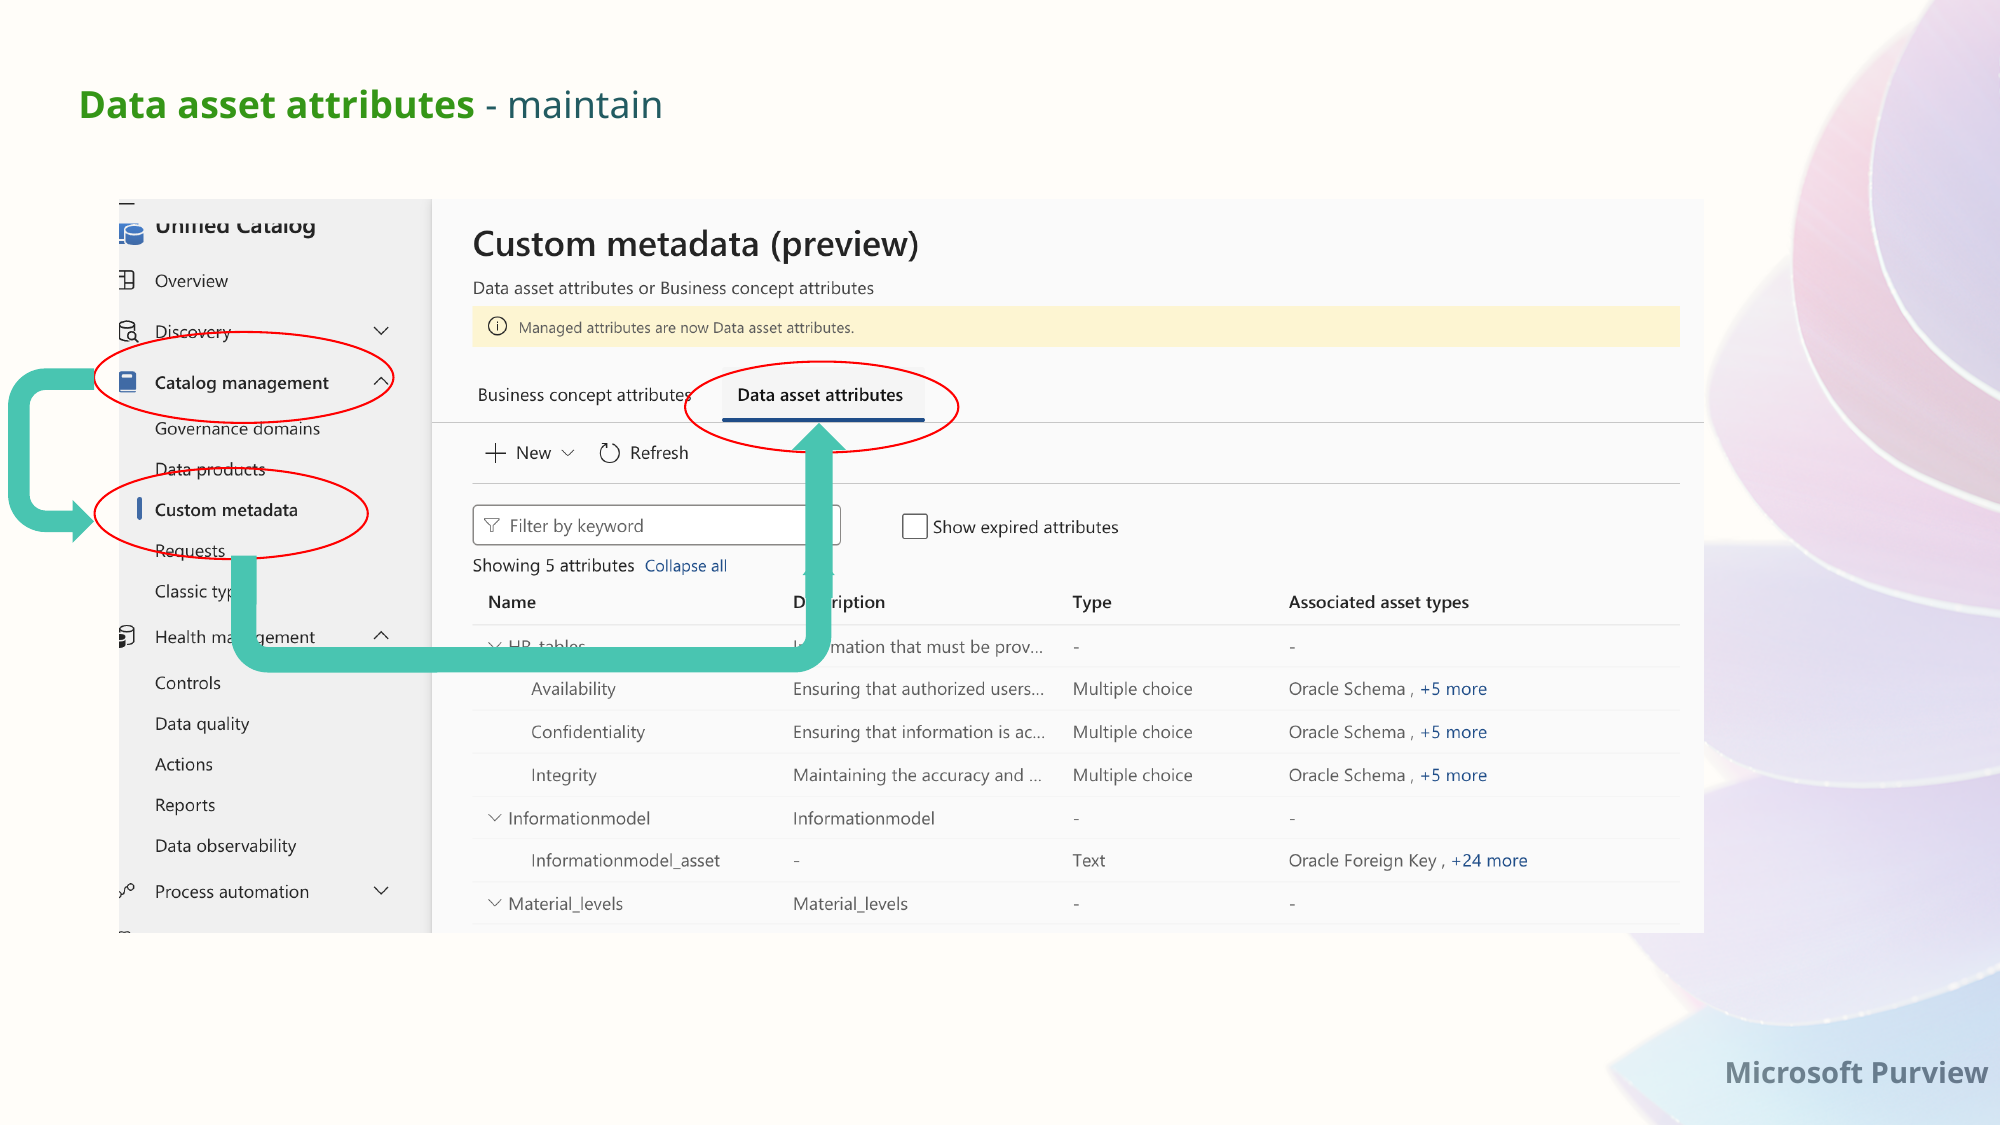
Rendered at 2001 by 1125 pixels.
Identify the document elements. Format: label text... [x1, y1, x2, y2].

text_box [96, 351, 119, 404]
picture [119, 199, 1704, 933]
text_box [93, 486, 119, 541]
text_box [6, 367, 96, 546]
text_box Data asset attributes - maintain [63, 73, 679, 134]
